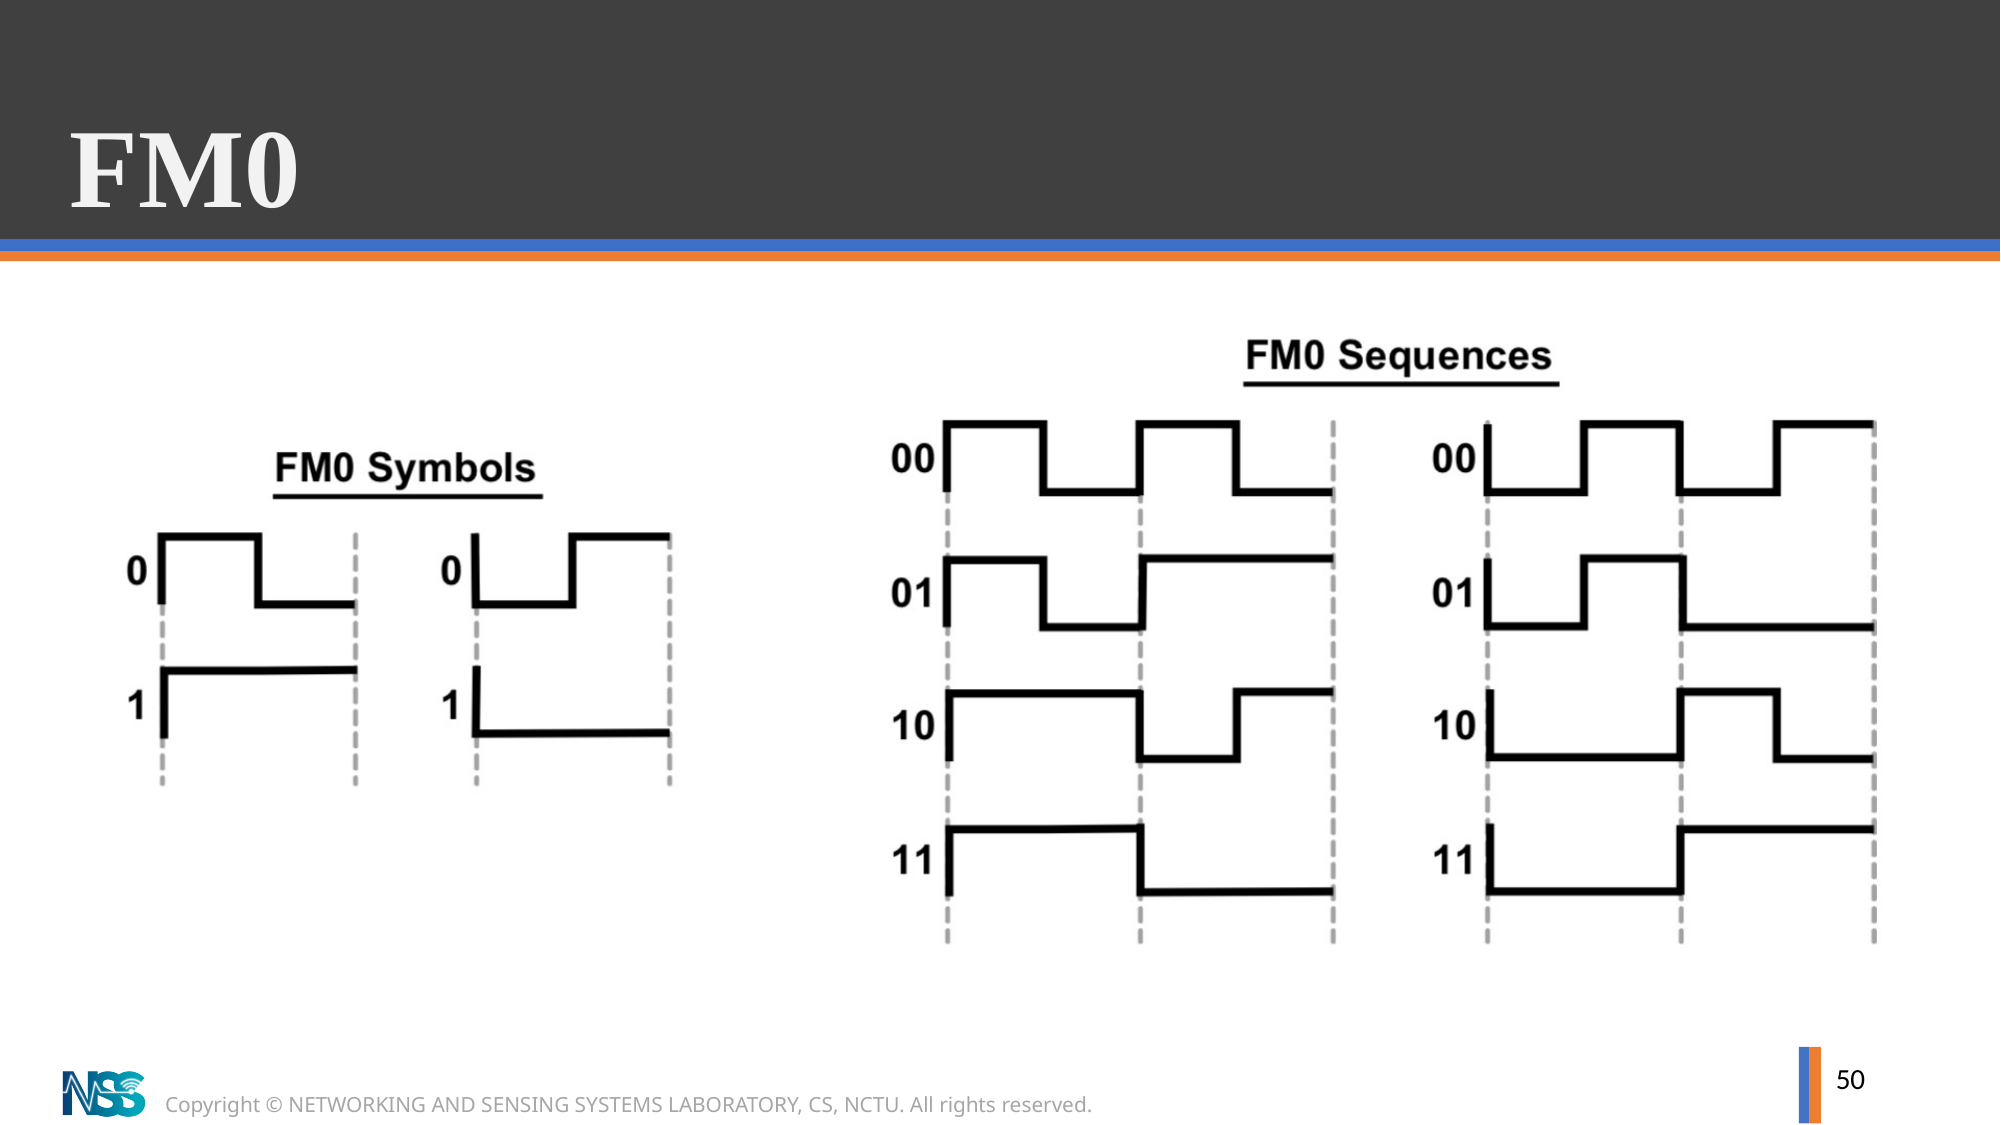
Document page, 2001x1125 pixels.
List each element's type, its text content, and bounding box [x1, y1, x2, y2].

slide_number 50 [1821, 1046, 1945, 1107]
picture [55, 1067, 151, 1125]
title FM0 [55, 56, 1945, 240]
picture [76, 402, 715, 822]
picture [848, 302, 1903, 978]
